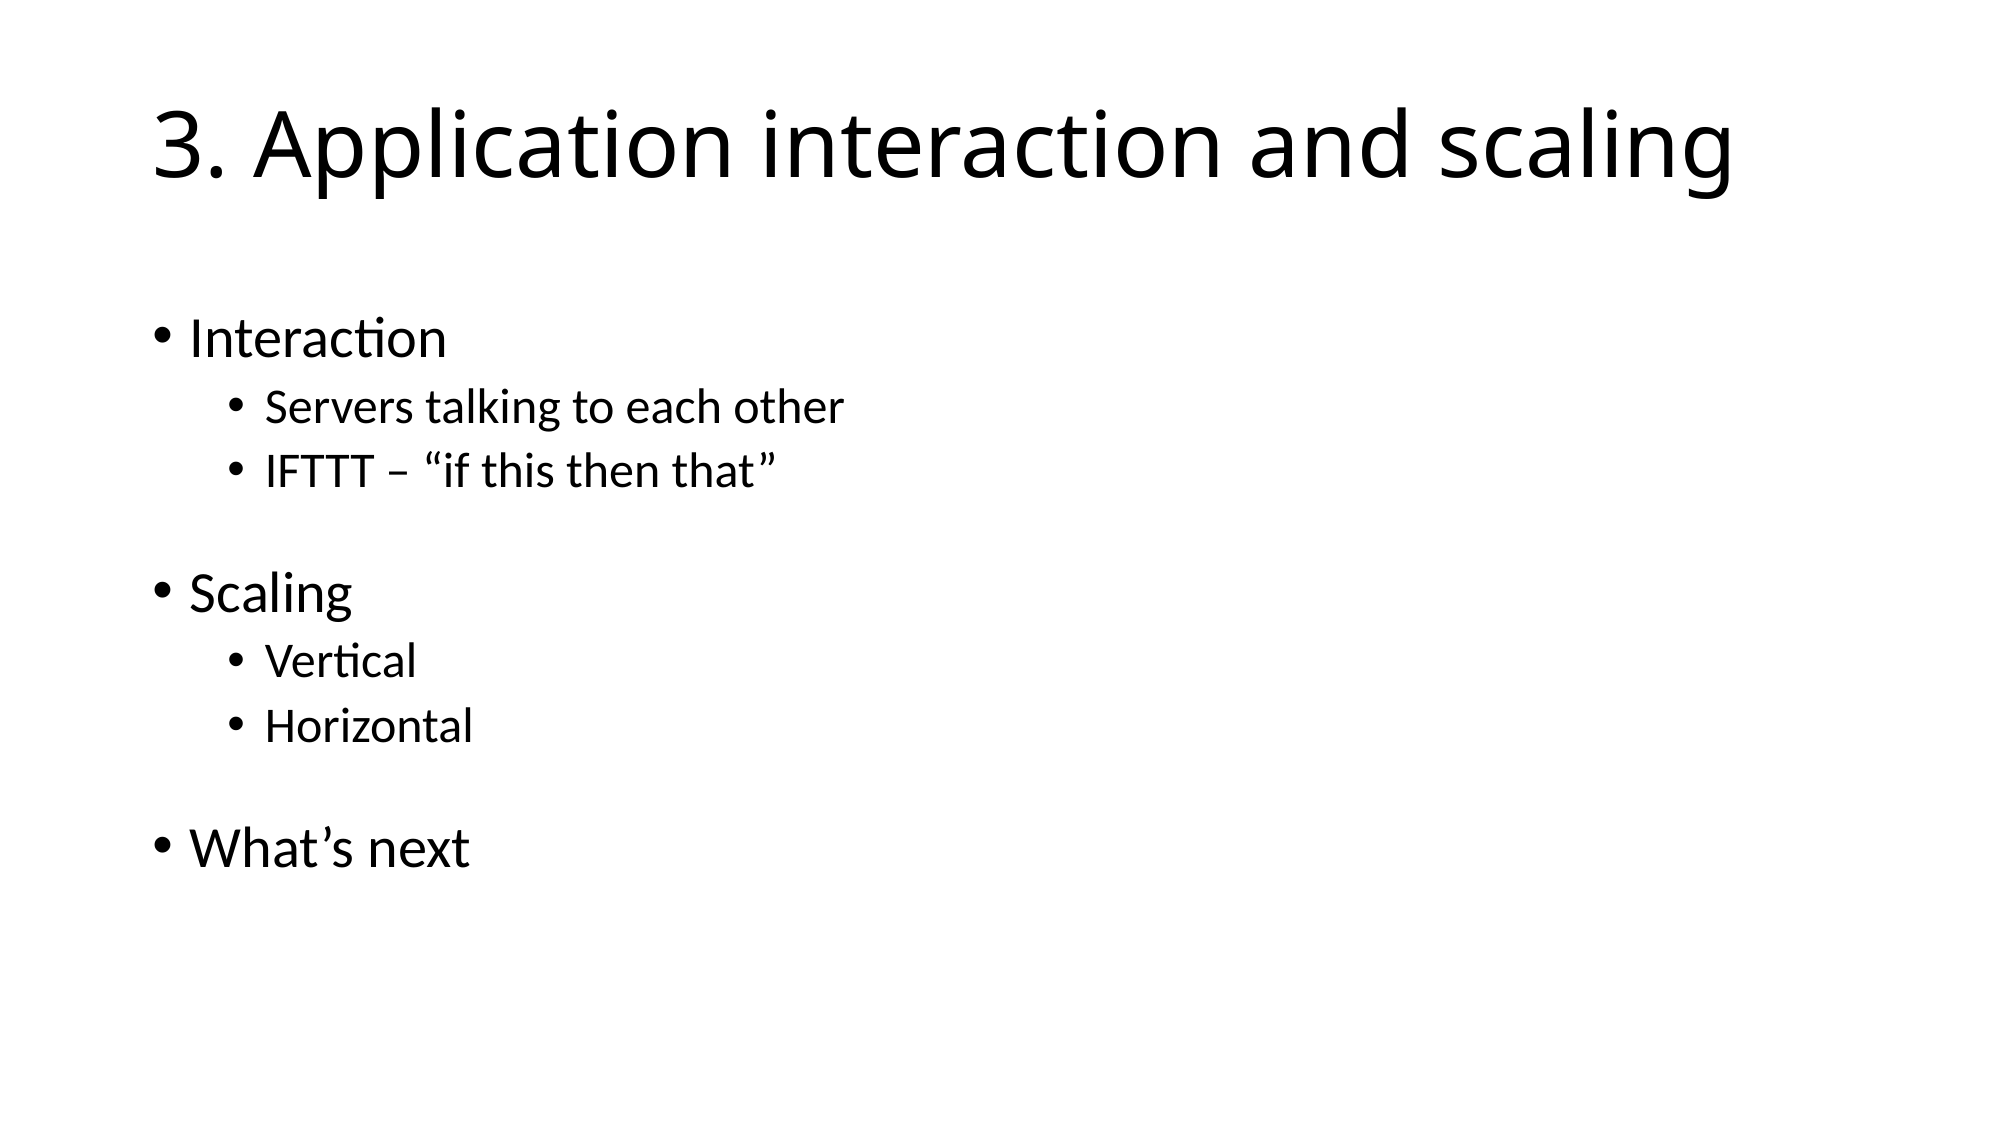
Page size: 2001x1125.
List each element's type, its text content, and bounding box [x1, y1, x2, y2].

title 3. Application interaction and scaling [137, 38, 1863, 257]
list Interaction Servers talking to each other IFTTT – “if this then that” Scaling Vertical Horizontal What’s next [137, 299, 1863, 1014]
